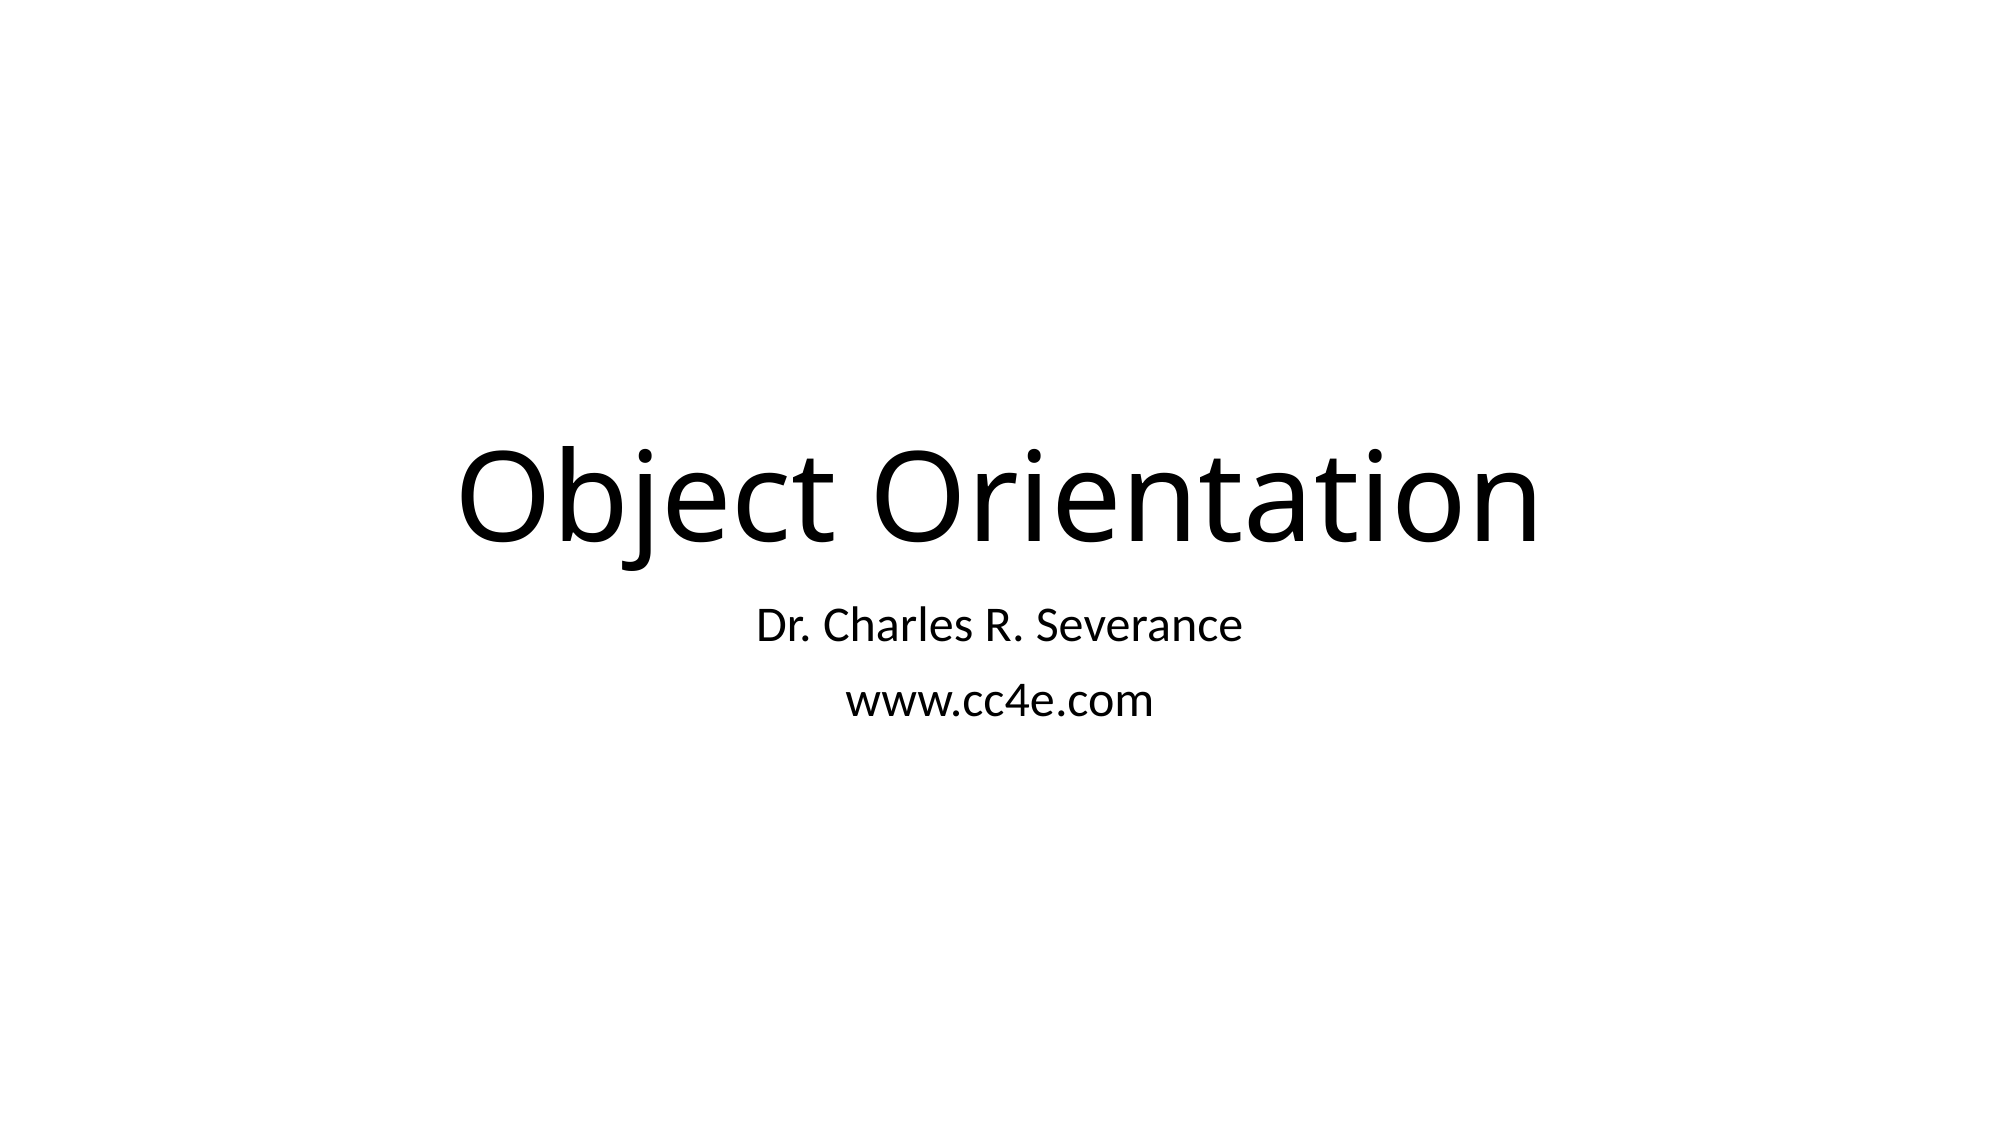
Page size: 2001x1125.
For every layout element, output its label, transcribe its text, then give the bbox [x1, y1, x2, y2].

subtitle Dr. Charles R. Severance www.cc4e.com [249, 590, 1750, 863]
title Object Orientation [249, 184, 1750, 576]
